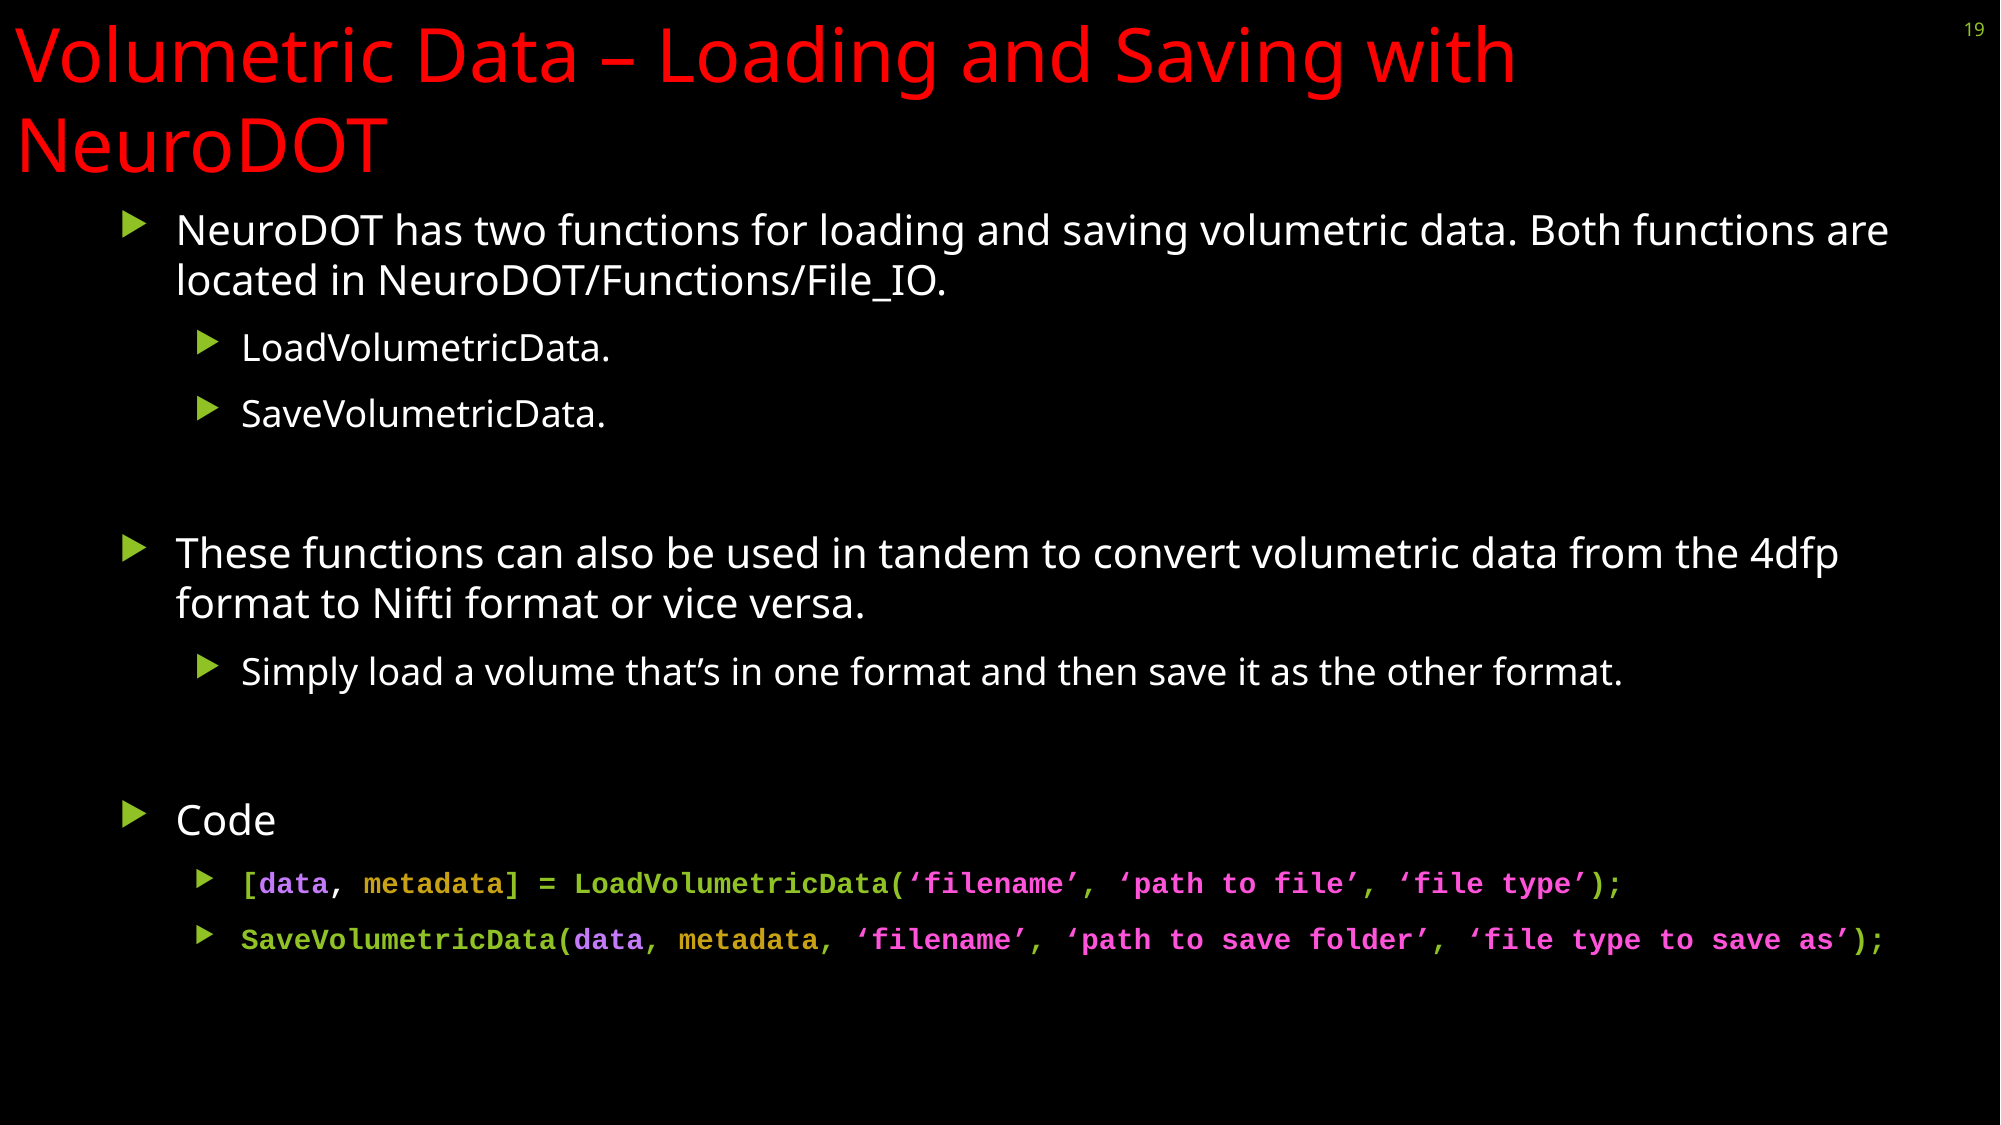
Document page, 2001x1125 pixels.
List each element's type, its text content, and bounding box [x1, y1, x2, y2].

slide_number 19 [1887, 0, 2000, 60]
title Volumetric Data – Loading and Saving with NeuroDOT [0, 0, 1888, 217]
list NeuroDOT has two functions for loading and saving volumetric data. Both functions are located in NeuroDOT/Functions/File_IO. LoadVolumetricData. SaveVolumetricData. These functions can also be used in tandem to convert volumetric data from the 4dfp format to Nifti format or vice versa. Simply load a volume that’s in one format and then save it as the other format. Code [data, metadata] = LoadVolumetricData(‘filename’, ‘path to file’, ‘file type’); SaveVolumetricData(data, metadata, ‘filename’, ‘path to save folder’, ‘file type to save as’); [104, 195, 1908, 1003]
